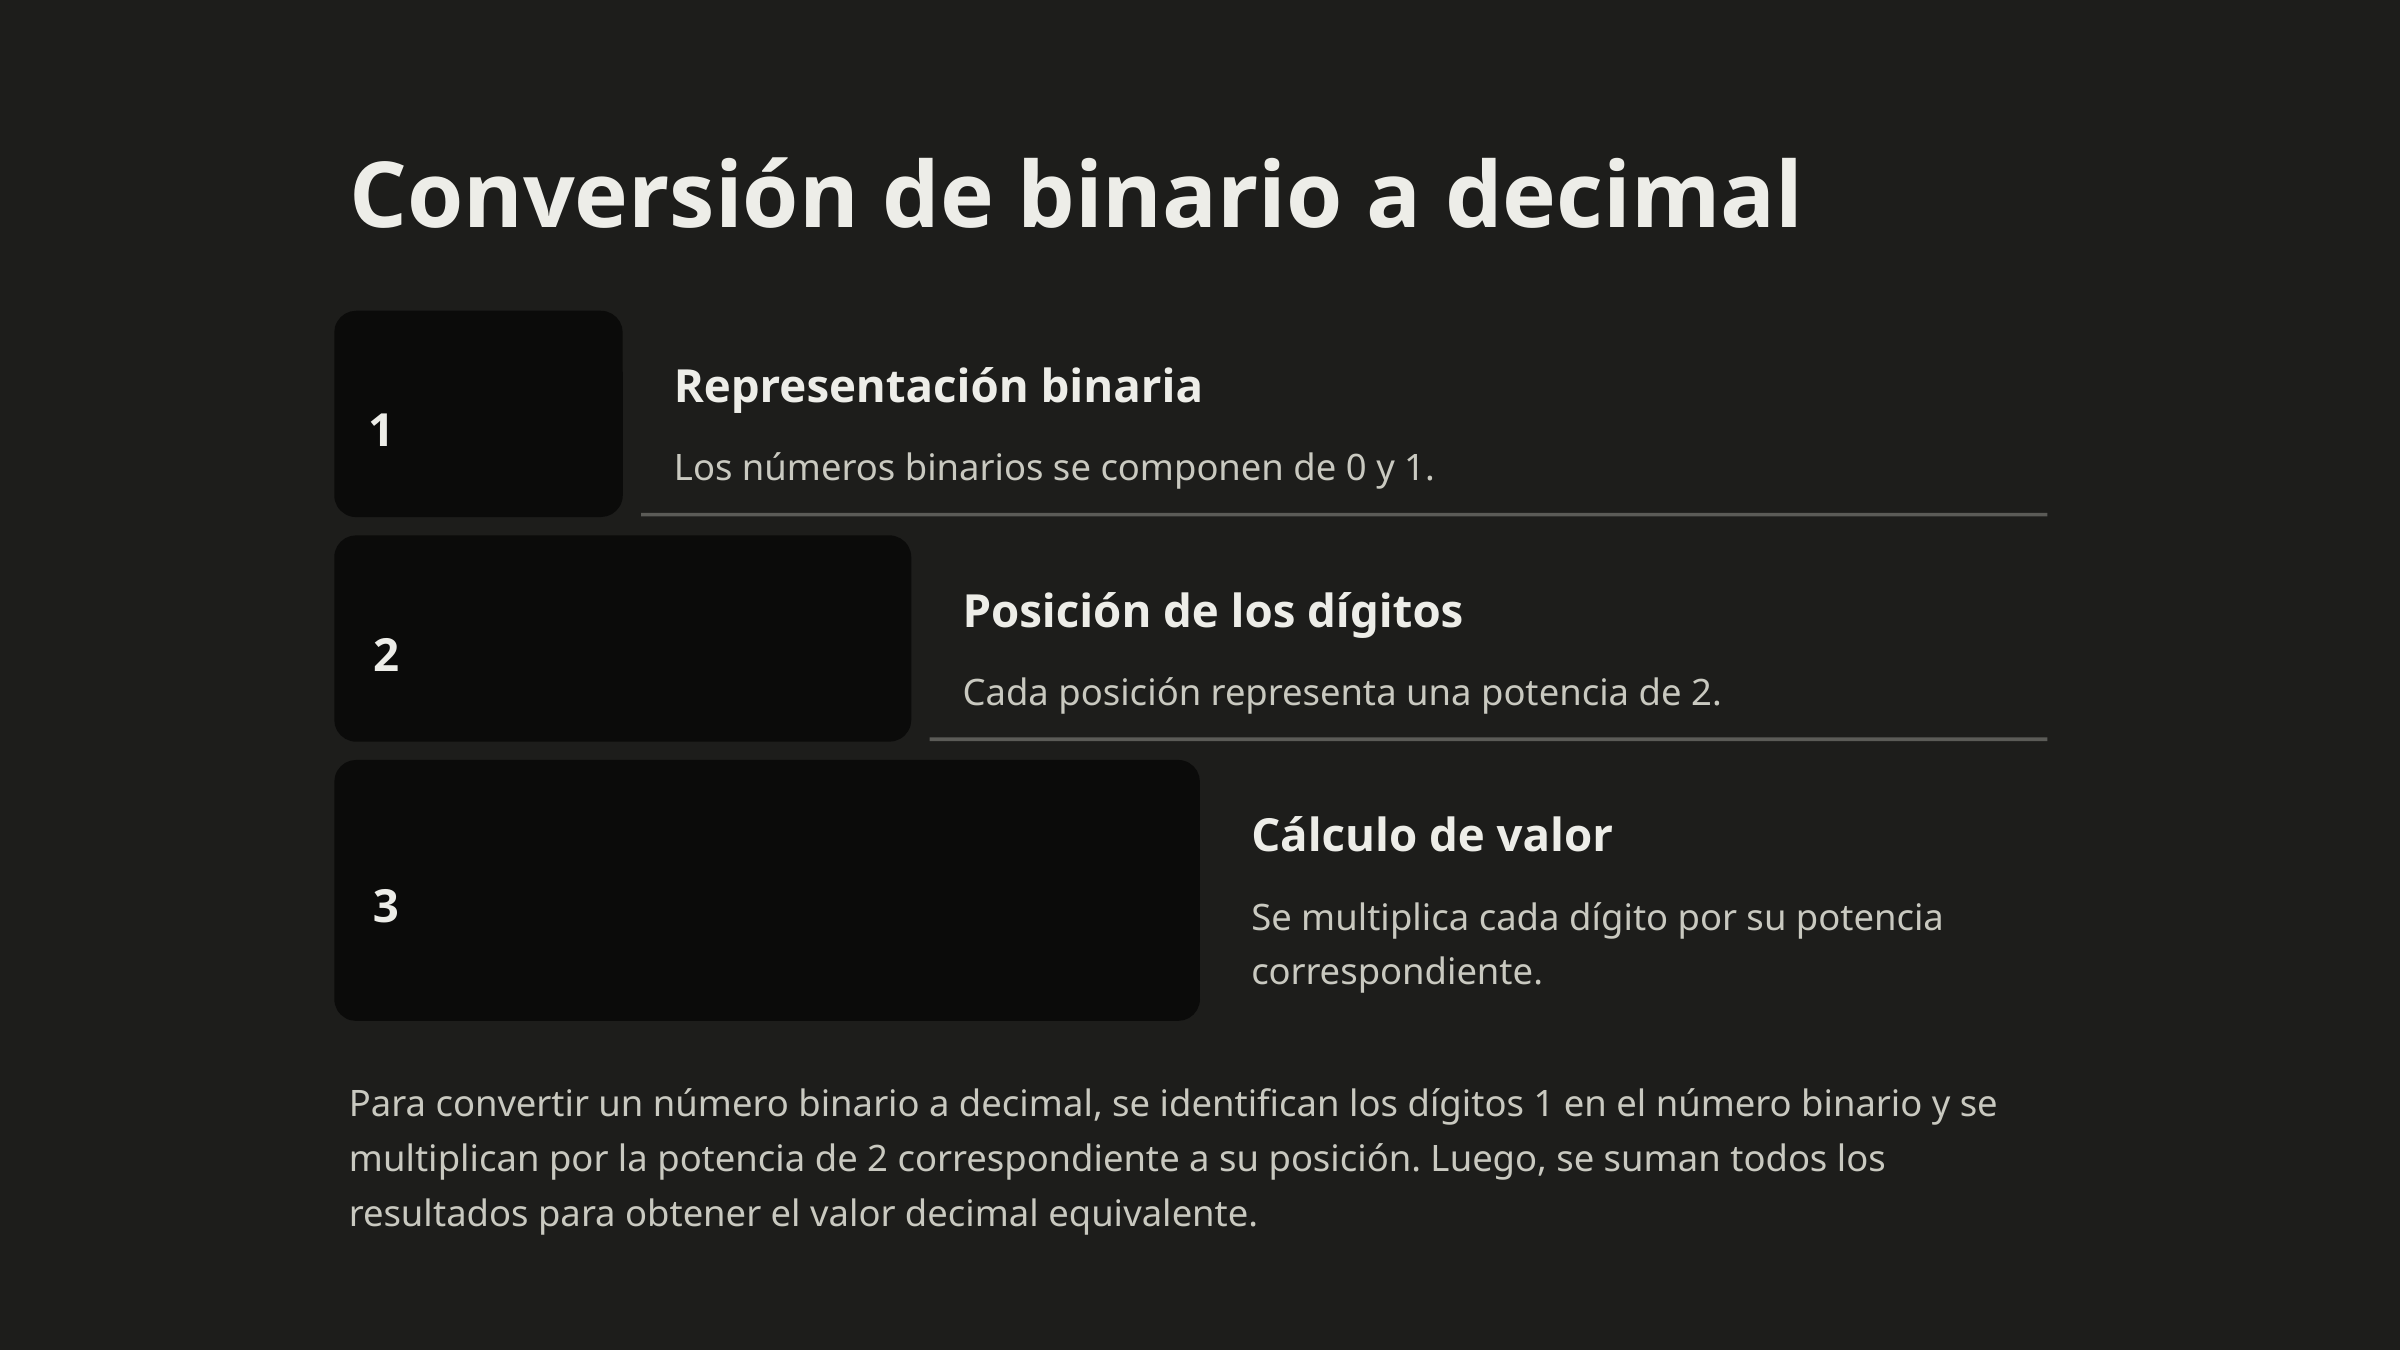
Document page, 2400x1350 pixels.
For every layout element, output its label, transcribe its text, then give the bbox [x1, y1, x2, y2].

text_box Los números binarios se componen de 0 y 1. [659, 425, 1431, 481]
text_box [0, 0, 2400, 1350]
text_box Cada posición representa una potencia de 2. [947, 650, 1716, 706]
text_box Cálculo de valor [1236, 796, 1692, 854]
text_box [929, 737, 2048, 742]
text_box 1 [370, 379, 392, 449]
text_box 3 [370, 856, 402, 925]
text_box Posición de los dígitos [947, 571, 1463, 629]
text_box [334, 535, 912, 742]
text_box [334, 310, 623, 518]
text_box 2 [370, 604, 402, 673]
text_box [641, 512, 2048, 517]
text_box Se multiplica cada dígito por su potencia correspondiente. [1236, 875, 2030, 985]
text_box Para convertir un número binario a decimal, se identifican los dígitos 1 en el número binario y se multiplican por la potencia de 2 correspondiente a su posición. Luego, se suman todos los resultados para obtener el valor decimal equivalente. [334, 1061, 2066, 1226]
text_box Representación binaria [659, 347, 1199, 405]
text_box Conversión de binario a decimal [334, 123, 1822, 238]
text_box [334, 759, 1201, 1021]
